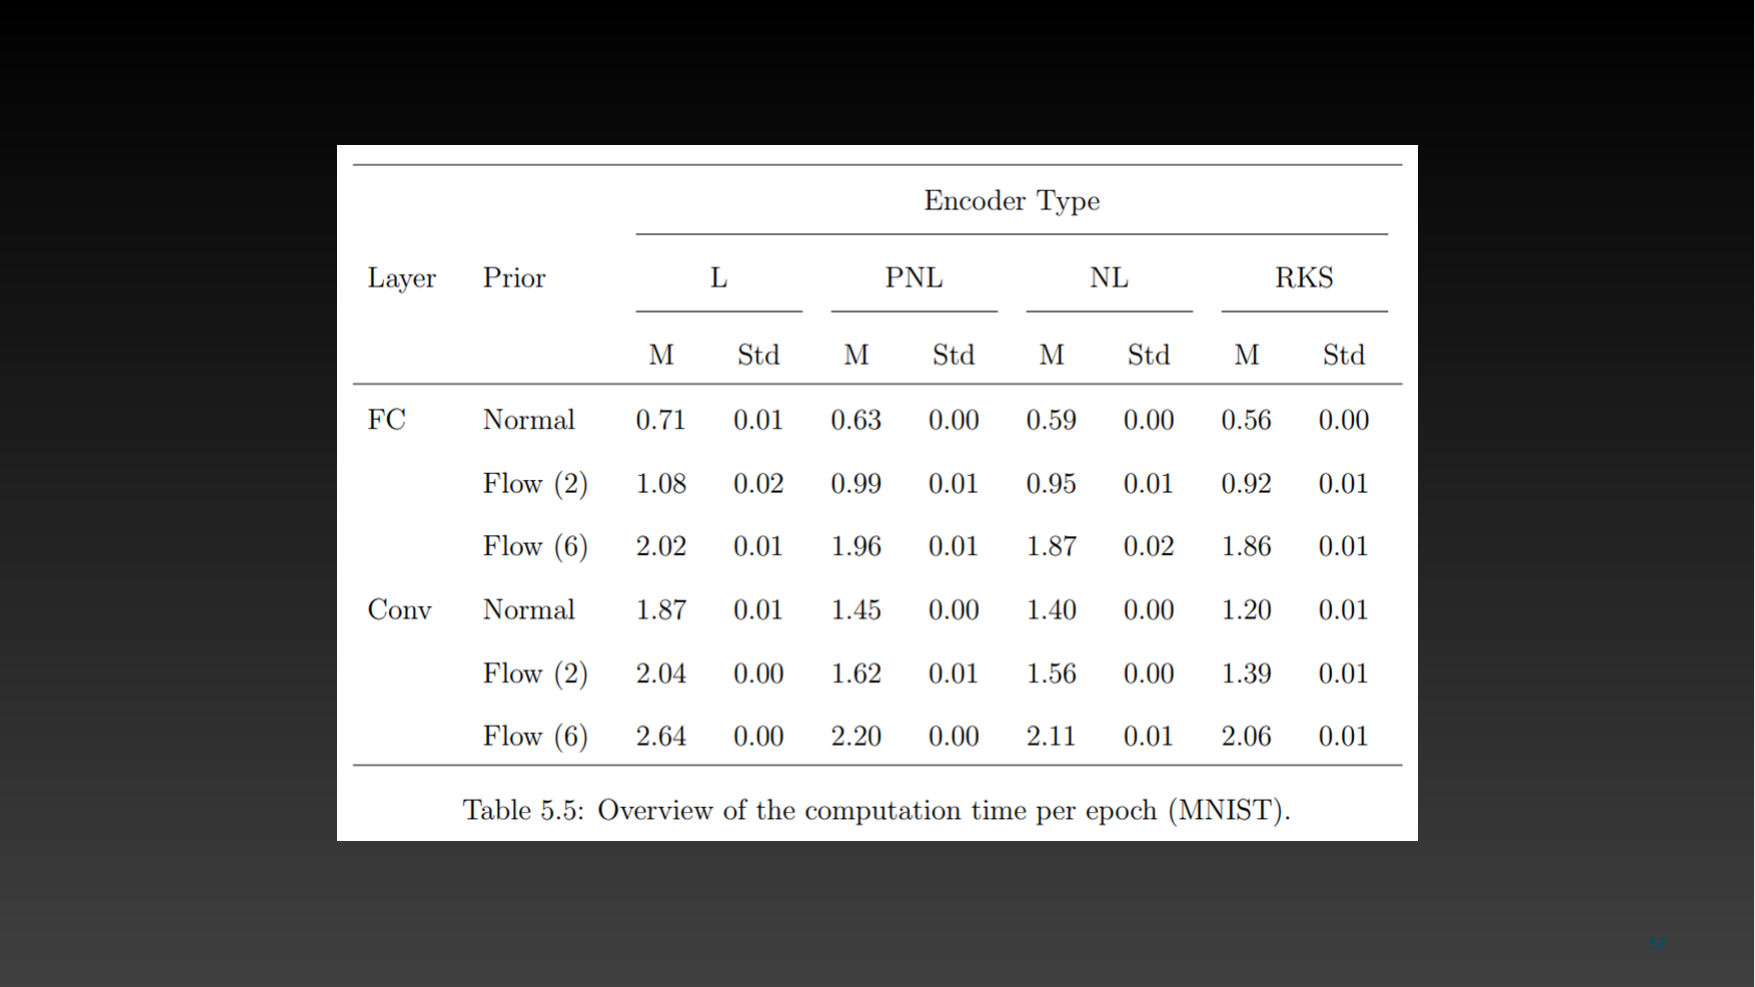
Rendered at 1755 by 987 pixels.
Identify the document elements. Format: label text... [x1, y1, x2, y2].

slide_number 57 [1649, 921, 1704, 966]
picture [336, 145, 1418, 841]
